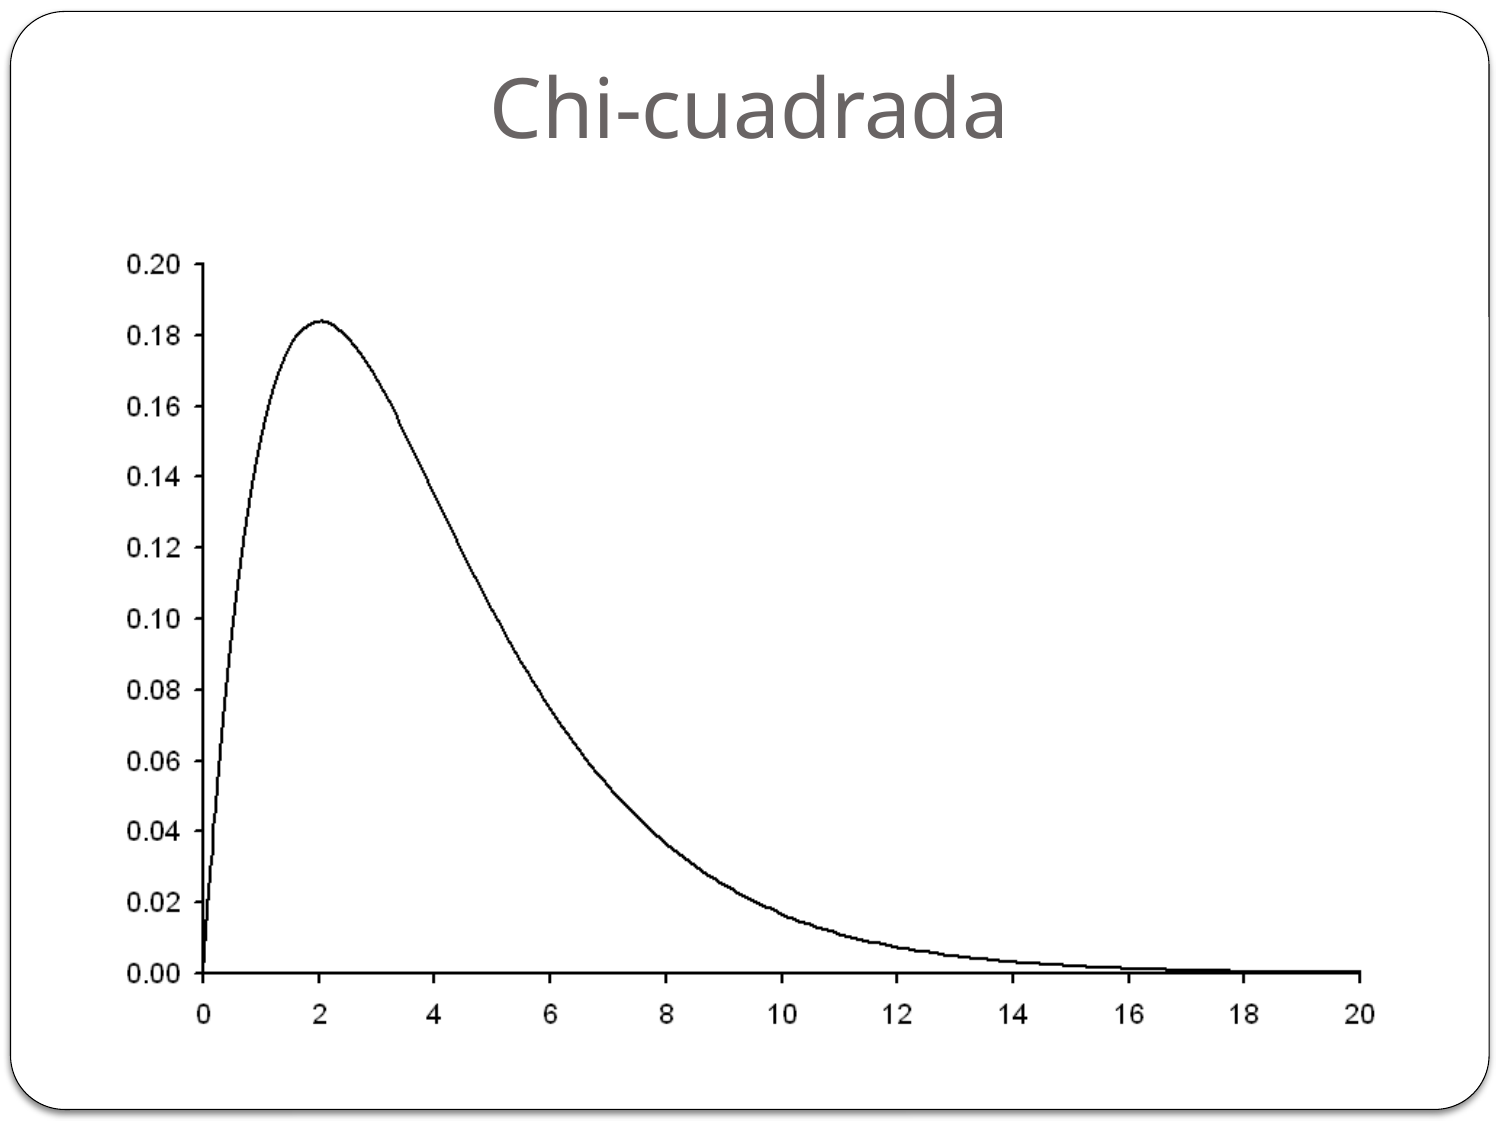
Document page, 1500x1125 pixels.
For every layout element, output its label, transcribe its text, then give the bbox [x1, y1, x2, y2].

title Chi-cuadrada [112, 42, 1388, 171]
picture [100, 219, 1403, 1059]
